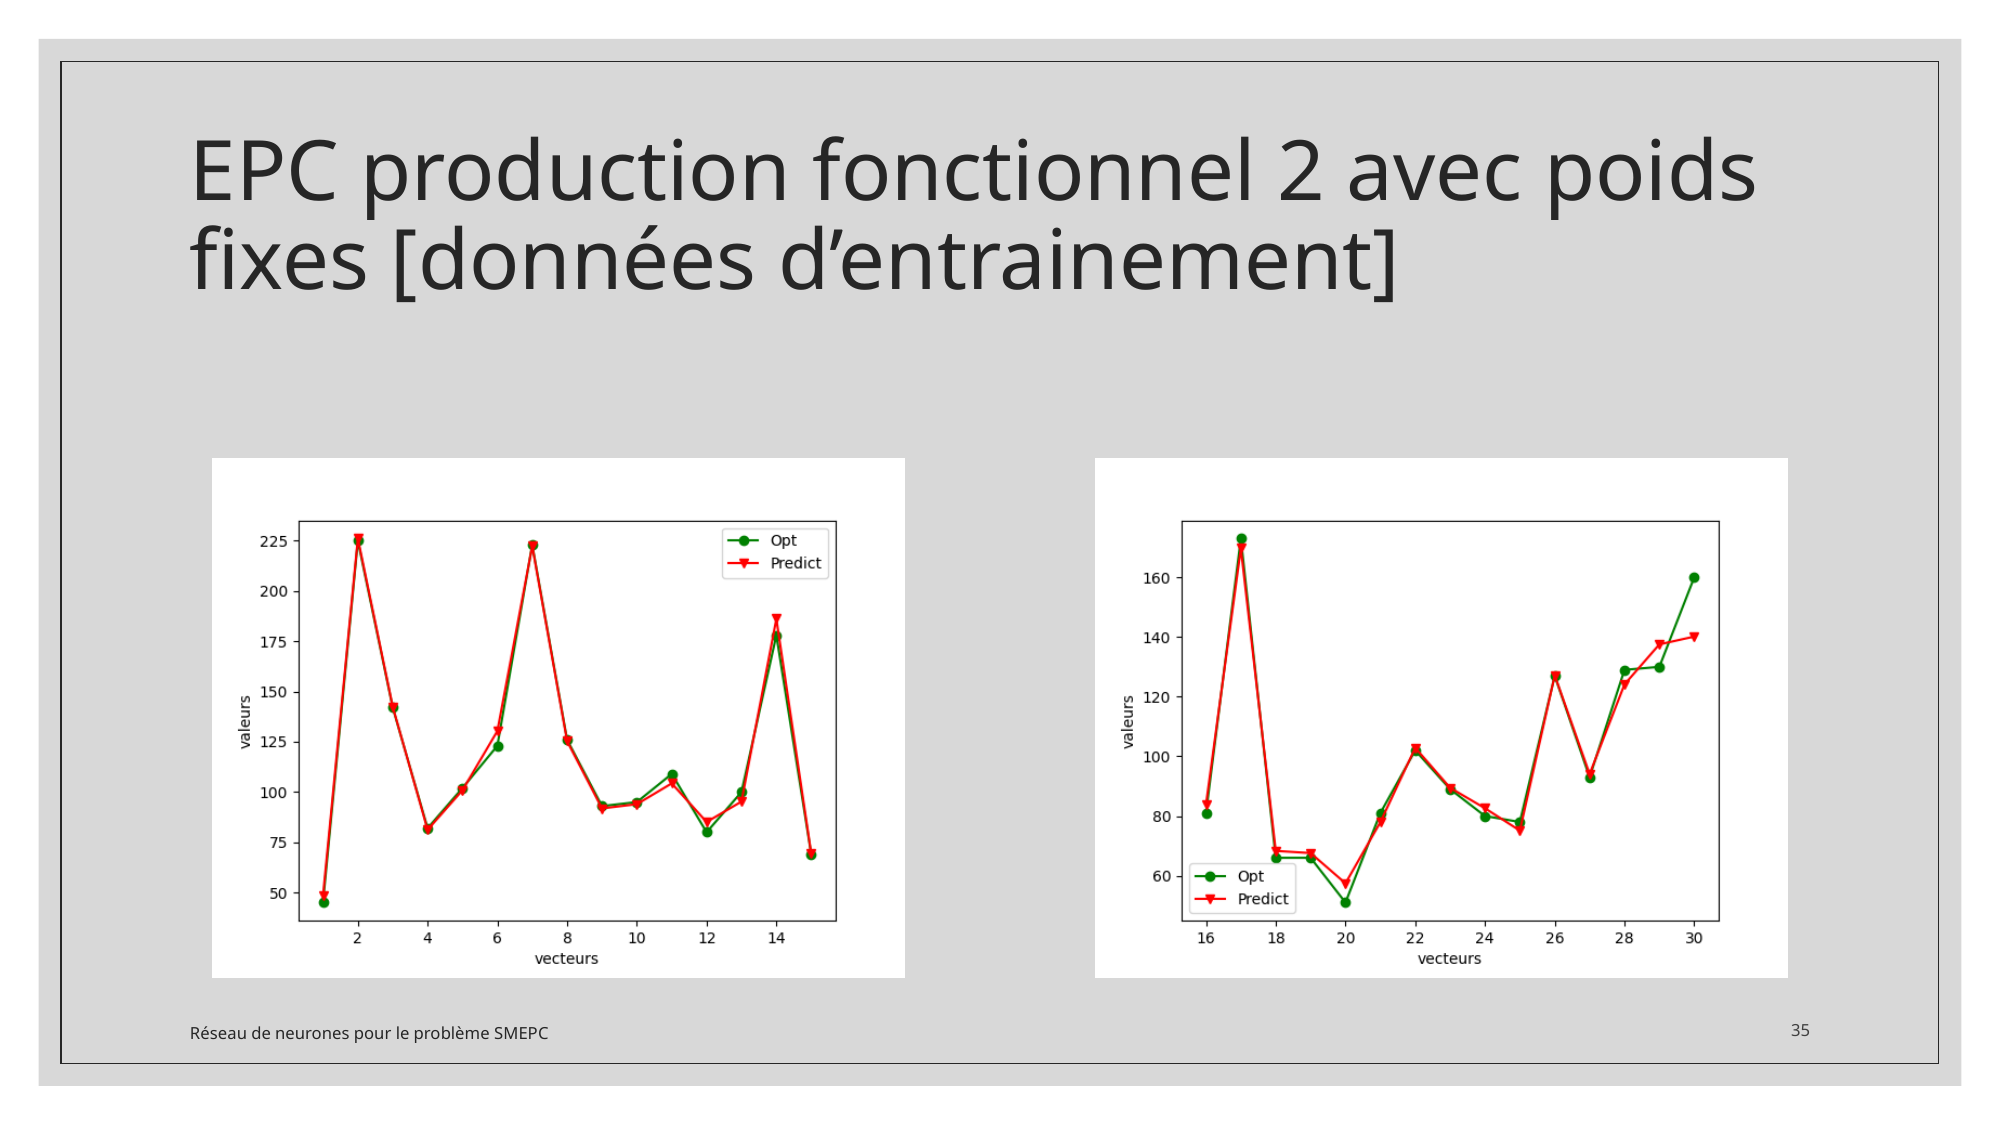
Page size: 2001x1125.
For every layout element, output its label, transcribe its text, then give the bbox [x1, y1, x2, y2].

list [1095, 458, 1788, 978]
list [211, 458, 904, 978]
title EPC production fonctionnel 2 avec poids fixes [données d’entrainement] [174, 105, 1825, 331]
slide_number 35 [1687, 990, 1825, 1050]
footer Réseau de neurones pour le problème SMEPC [174, 990, 1130, 1050]
